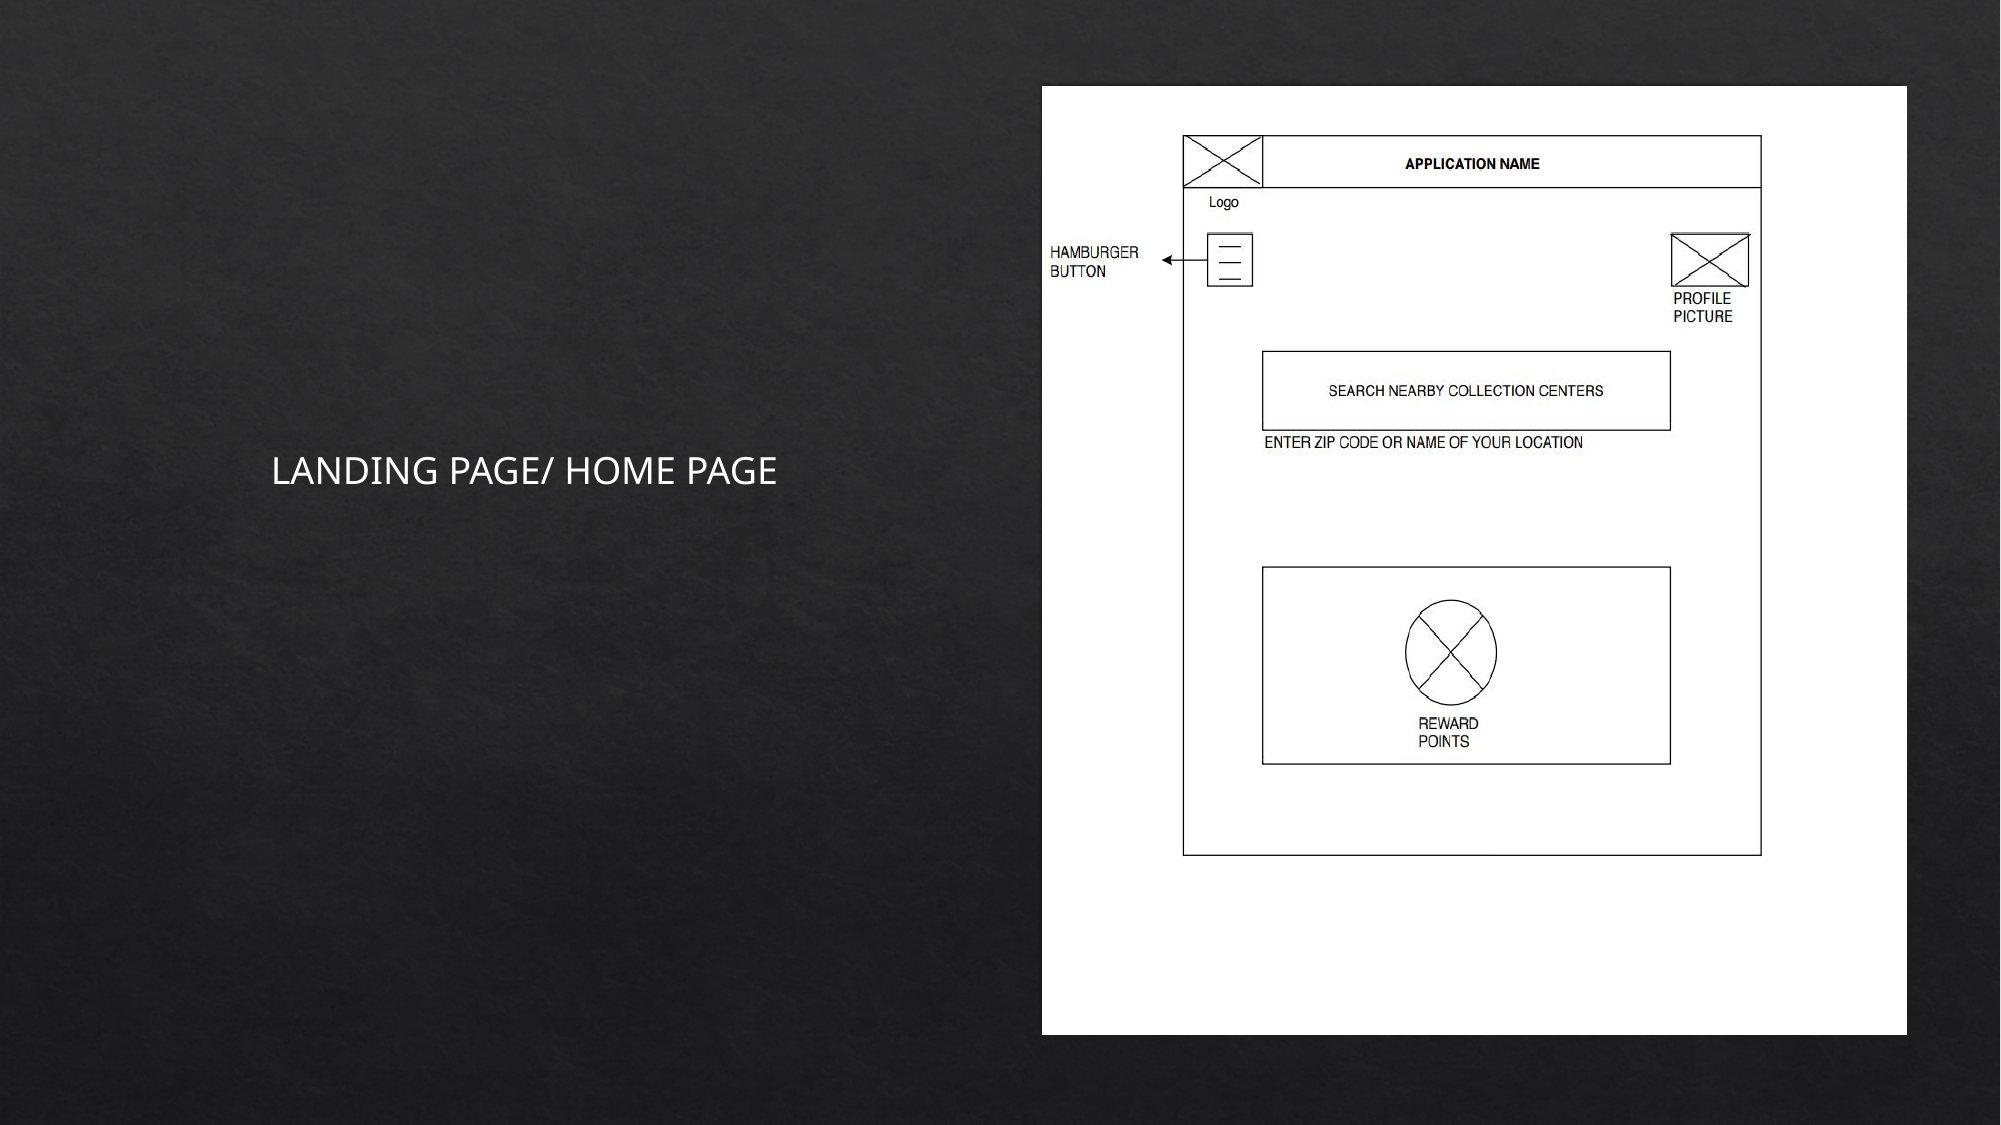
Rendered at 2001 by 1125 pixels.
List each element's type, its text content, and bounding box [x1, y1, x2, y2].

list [1042, 85, 1907, 1035]
text_box LANDING PAGE/ HOME PAGE [256, 439, 881, 500]
